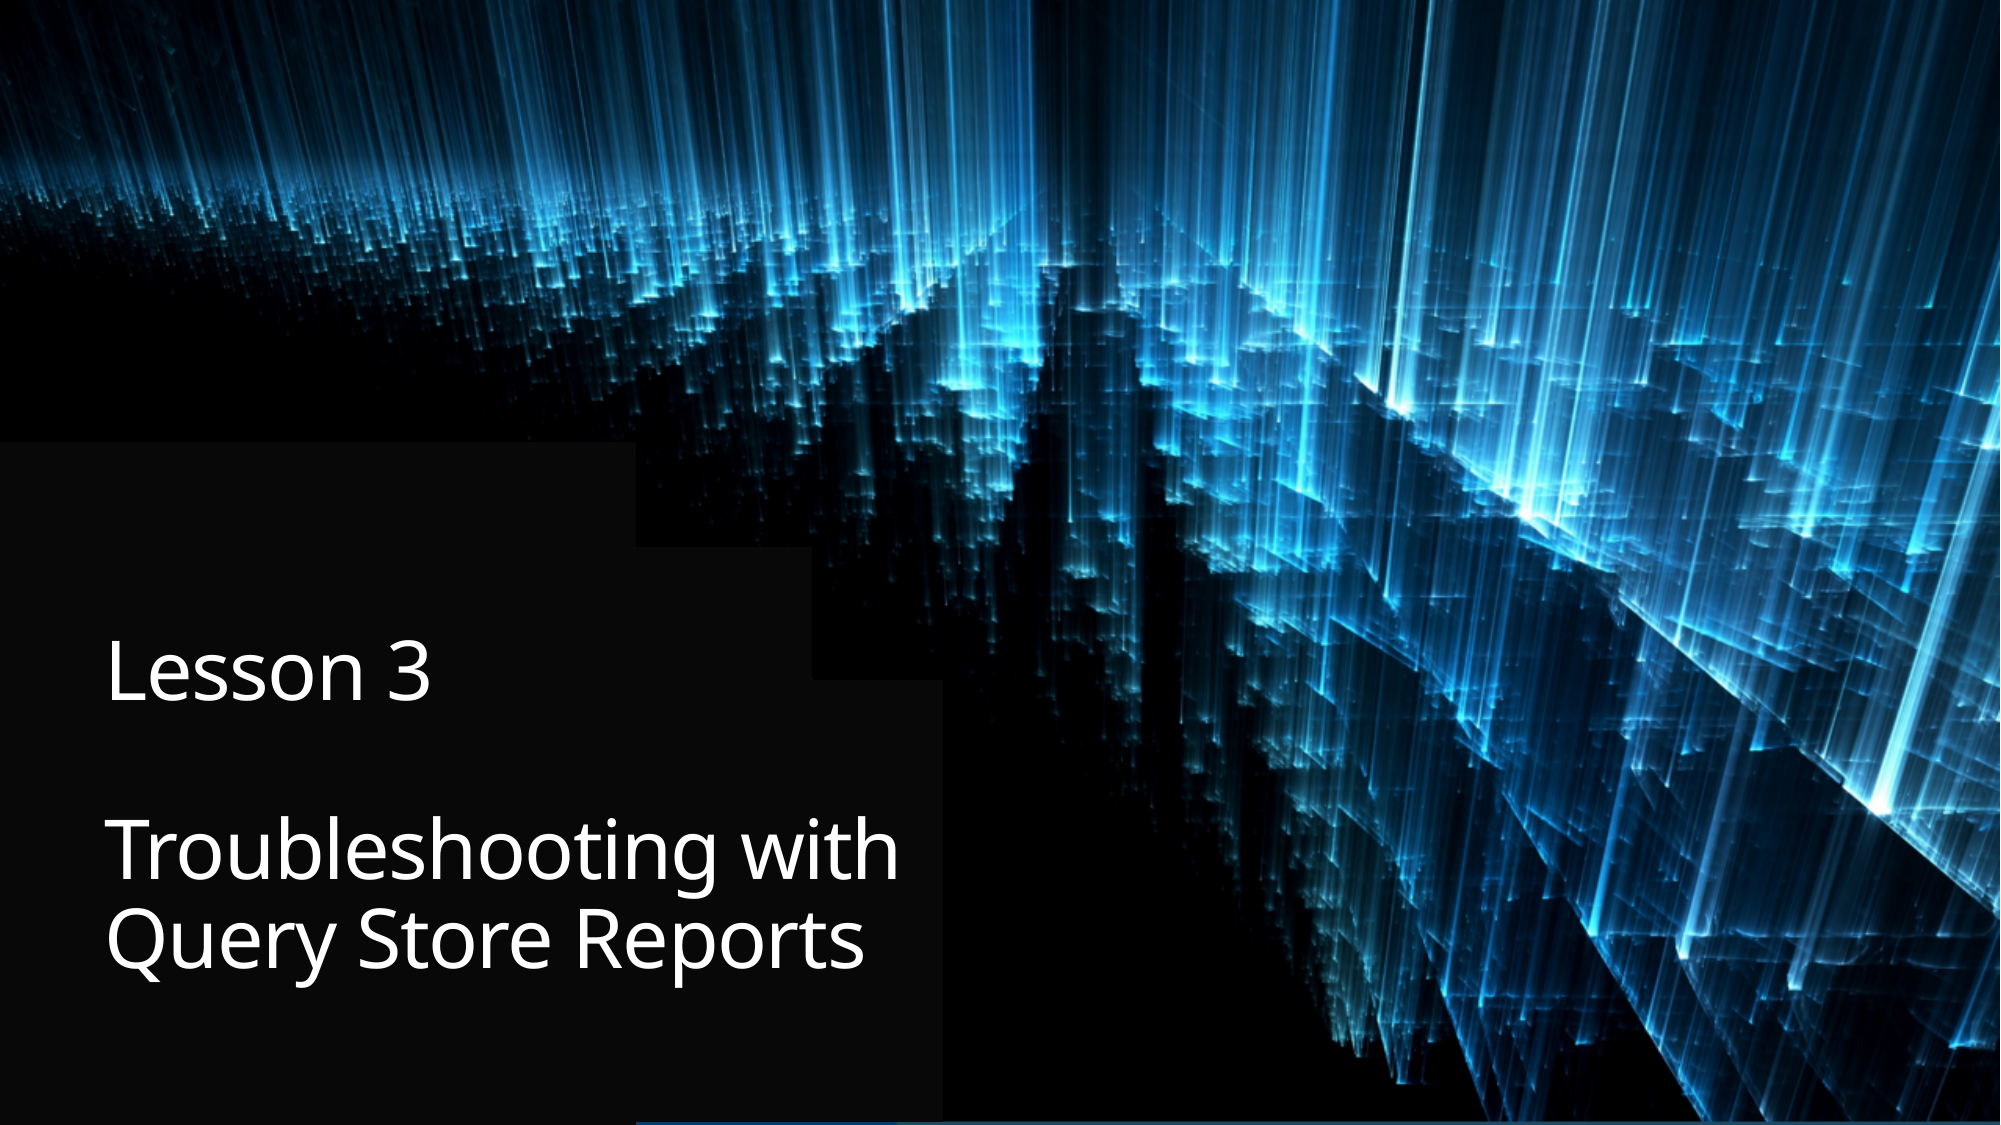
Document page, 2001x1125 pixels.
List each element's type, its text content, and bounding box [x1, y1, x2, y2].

title Lesson 3 Troubleshooting with Query Store Reports [80, 614, 1111, 909]
picture [0, 0, 2000, 1125]
